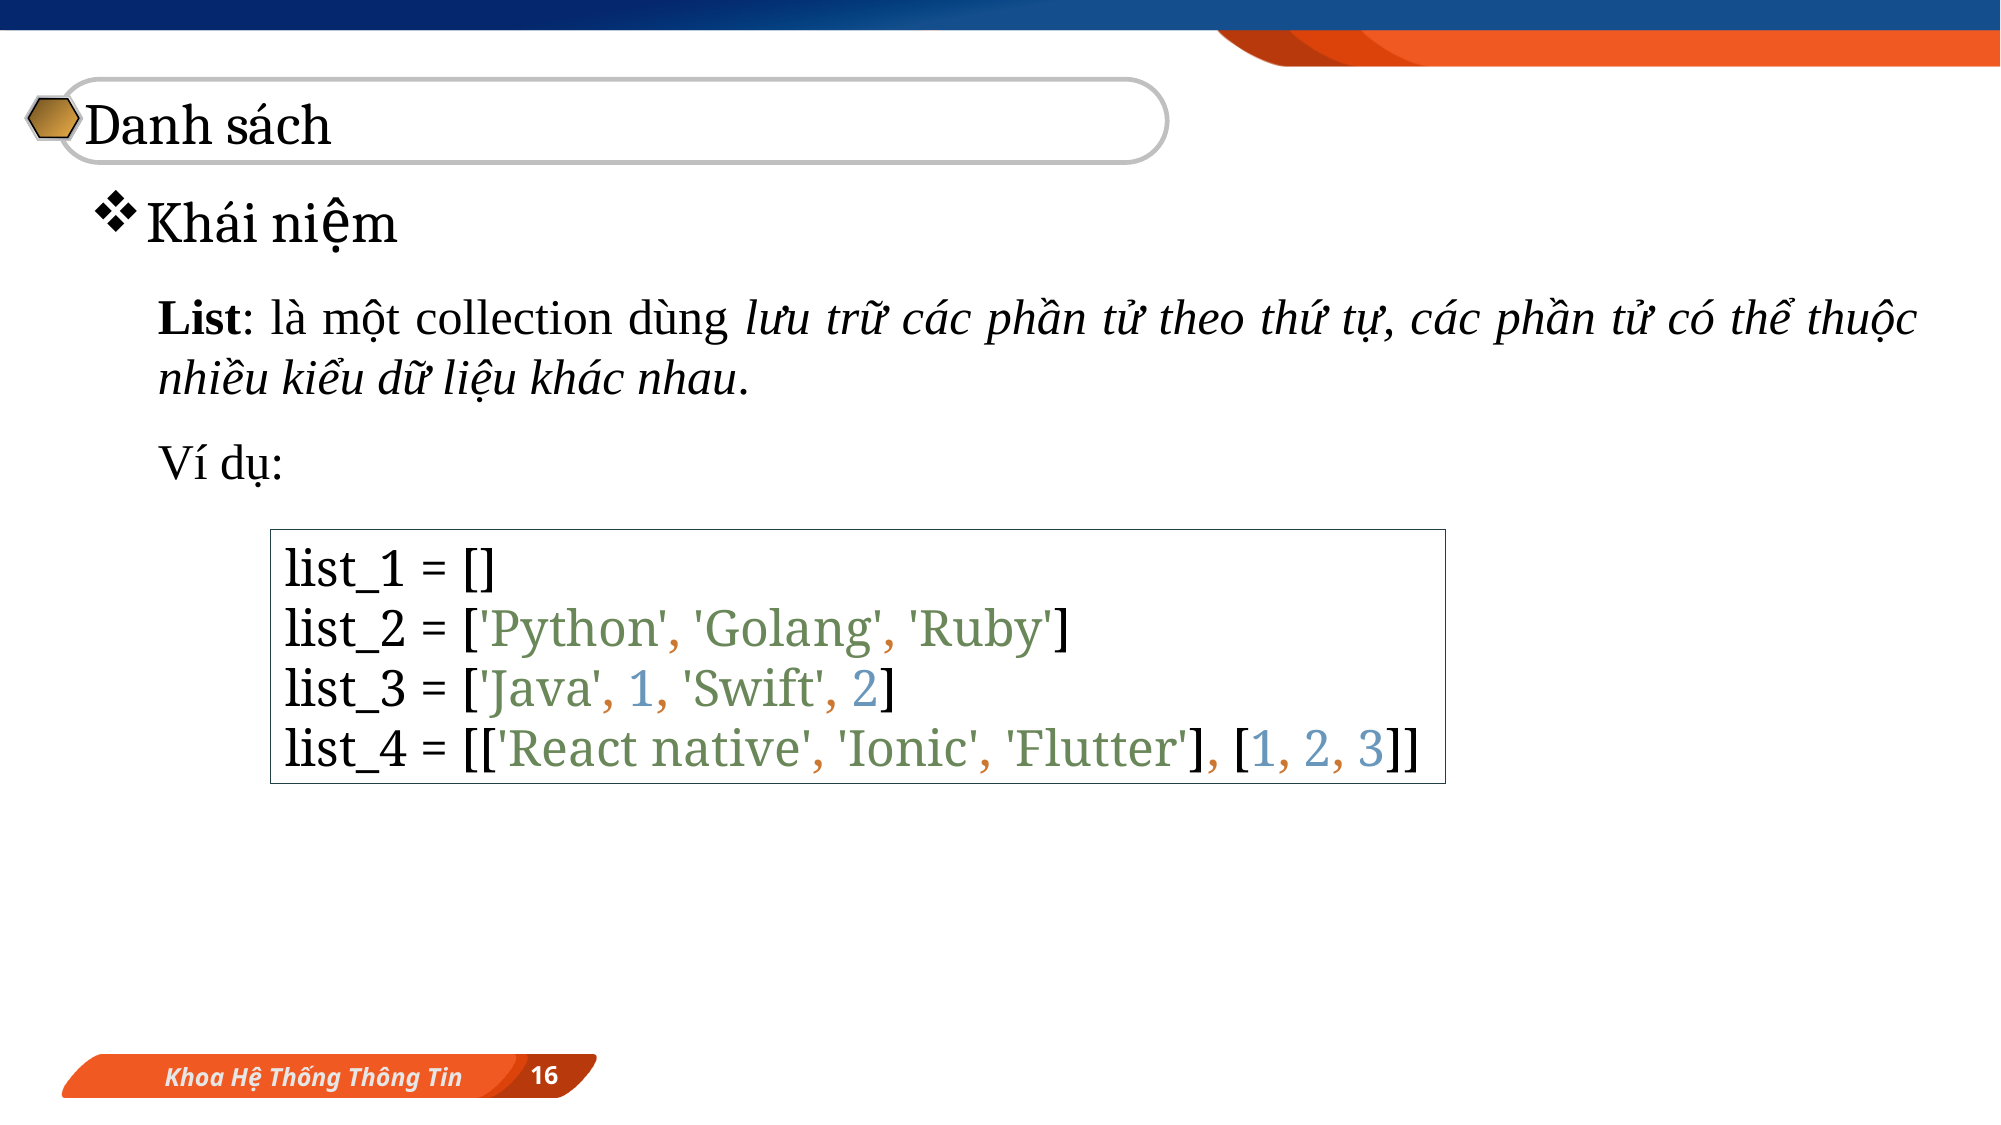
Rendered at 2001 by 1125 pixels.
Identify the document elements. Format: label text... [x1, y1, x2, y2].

picture [34, 1017, 624, 1125]
text_box List: là một collection dùng lưu trữ các phần tử theo thứ tự, các phần tử có thể thuộc nhiều kiểu dữ liệu khác nhau. Ví dụ: [143, 277, 1934, 498]
text_box Khái niệm [74, 176, 1950, 1038]
text_box list_1 = [] list_2 = ['Python', 'Golang', 'Ruby'] list_3 = ['Java', 1, 'Swift', 2] list_4 = [['React native', 'Ionic', 'Flutter'], [1, 2, 3]] [270, 529, 1446, 784]
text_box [24, 78, 1168, 163]
slide_number 16 [508, 1046, 574, 1106]
picture [0, 0, 2001, 71]
footer Khoa Hệ Thống Thông Tin [119, 1054, 508, 1098]
